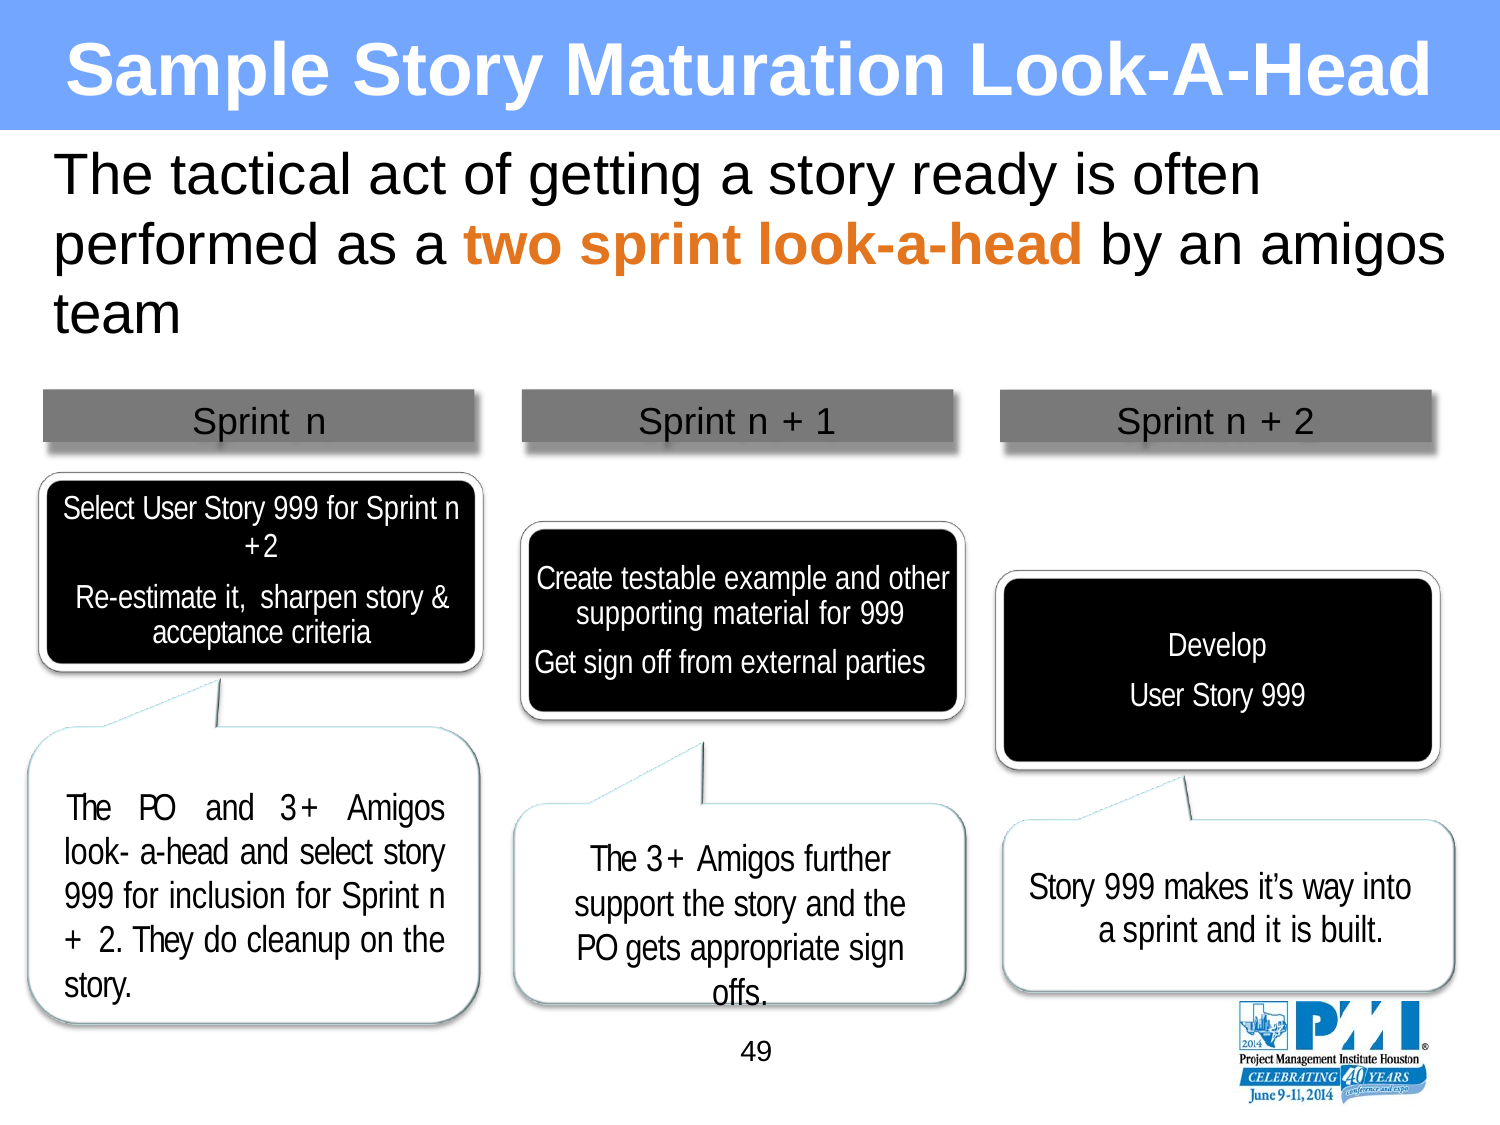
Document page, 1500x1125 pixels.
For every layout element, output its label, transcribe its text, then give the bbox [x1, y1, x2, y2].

text_box [0, 0, 1500, 130]
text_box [995, 384, 1446, 465]
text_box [37, 383, 489, 464]
picture [19, 467, 492, 1036]
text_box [516, 383, 968, 464]
picture [504, 736, 974, 1016]
title Sample Story Maturation Look-A-Head [62, 17, 1438, 208]
picture [512, 515, 974, 732]
text_box 49 [738, 1030, 775, 1068]
picture [987, 565, 1463, 1106]
text_box The tactical act of getting a story ready is often performed as a two sprint look-a-head by an amigos team [51, 137, 1451, 348]
